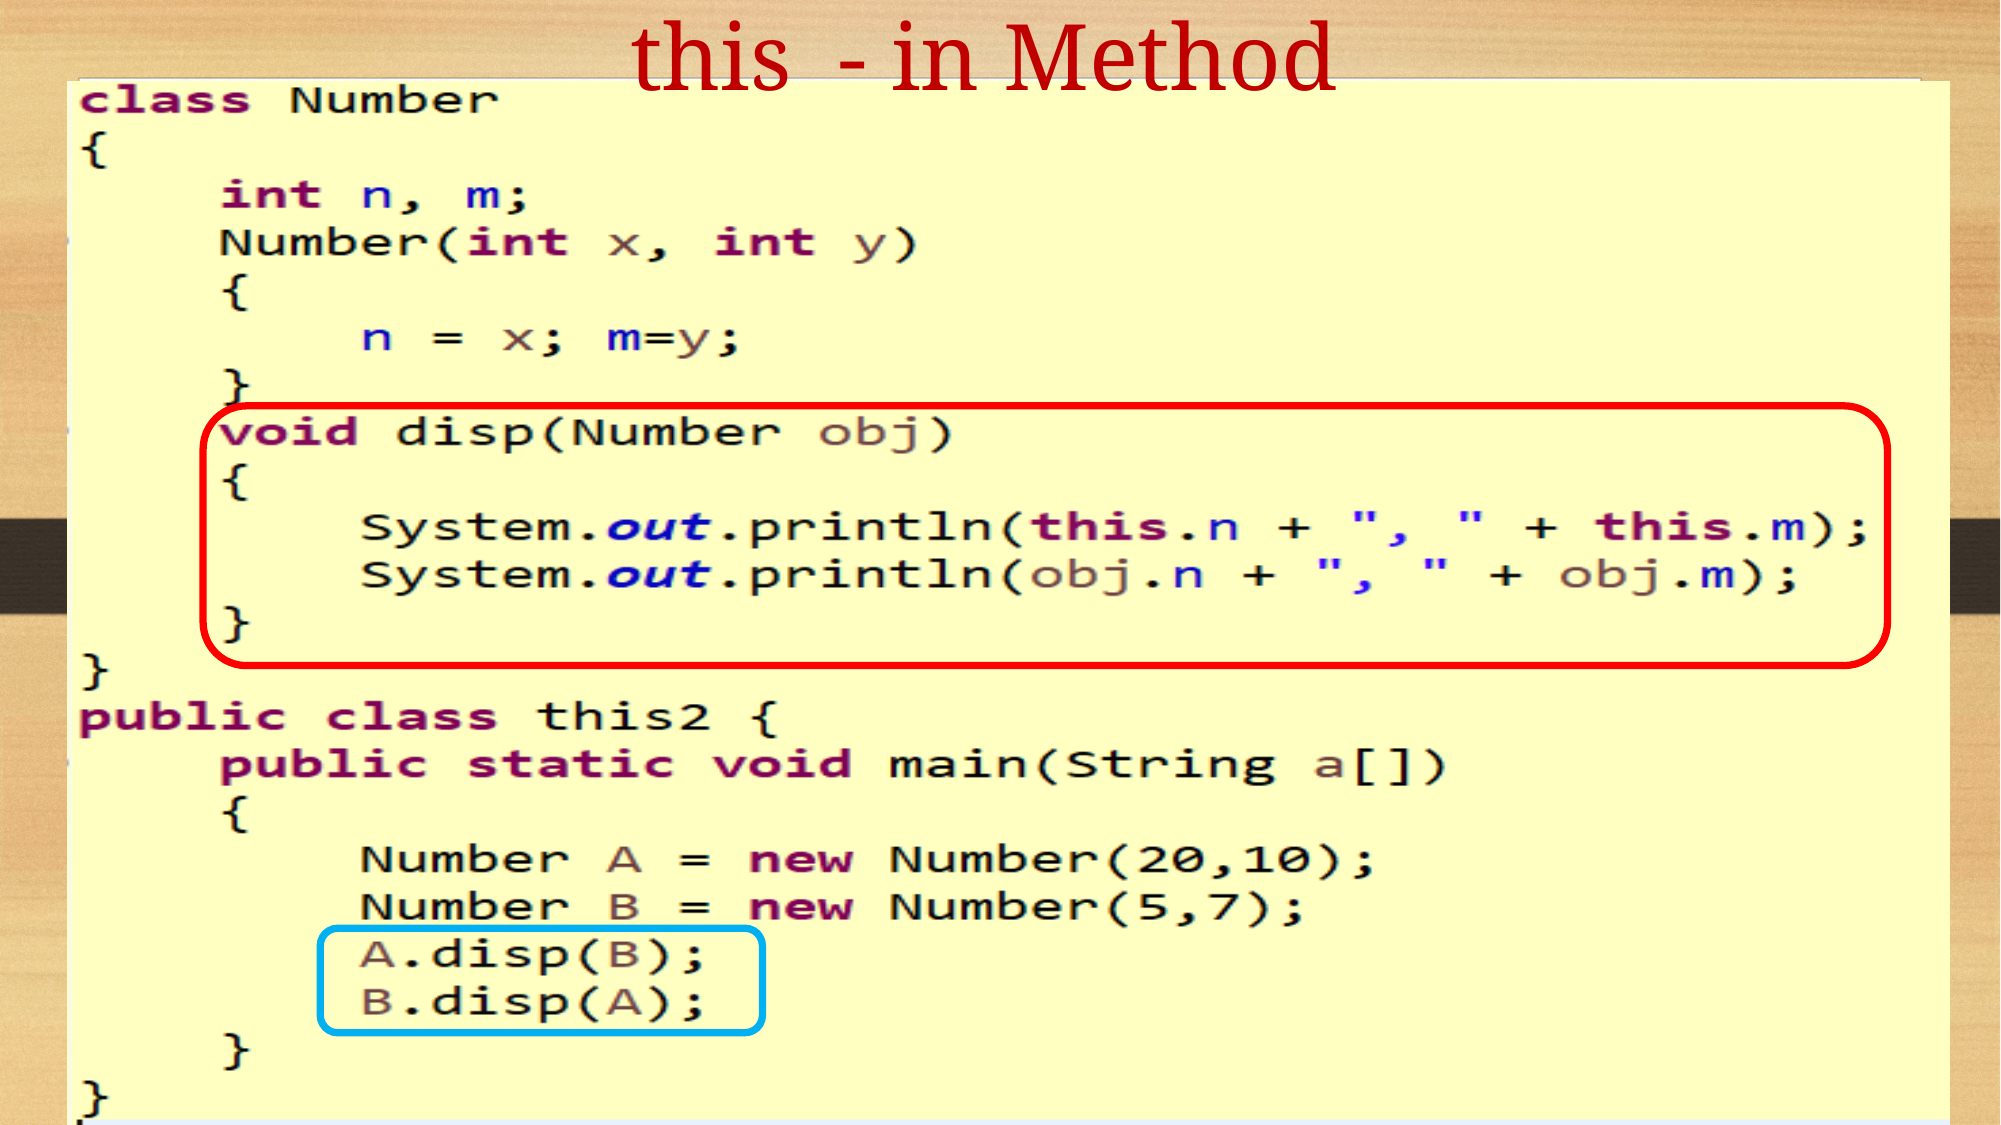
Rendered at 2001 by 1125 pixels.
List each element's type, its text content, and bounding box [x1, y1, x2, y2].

picture [0, 0, 2001, 1125]
text_box this - in Method [196, 0, 1772, 80]
